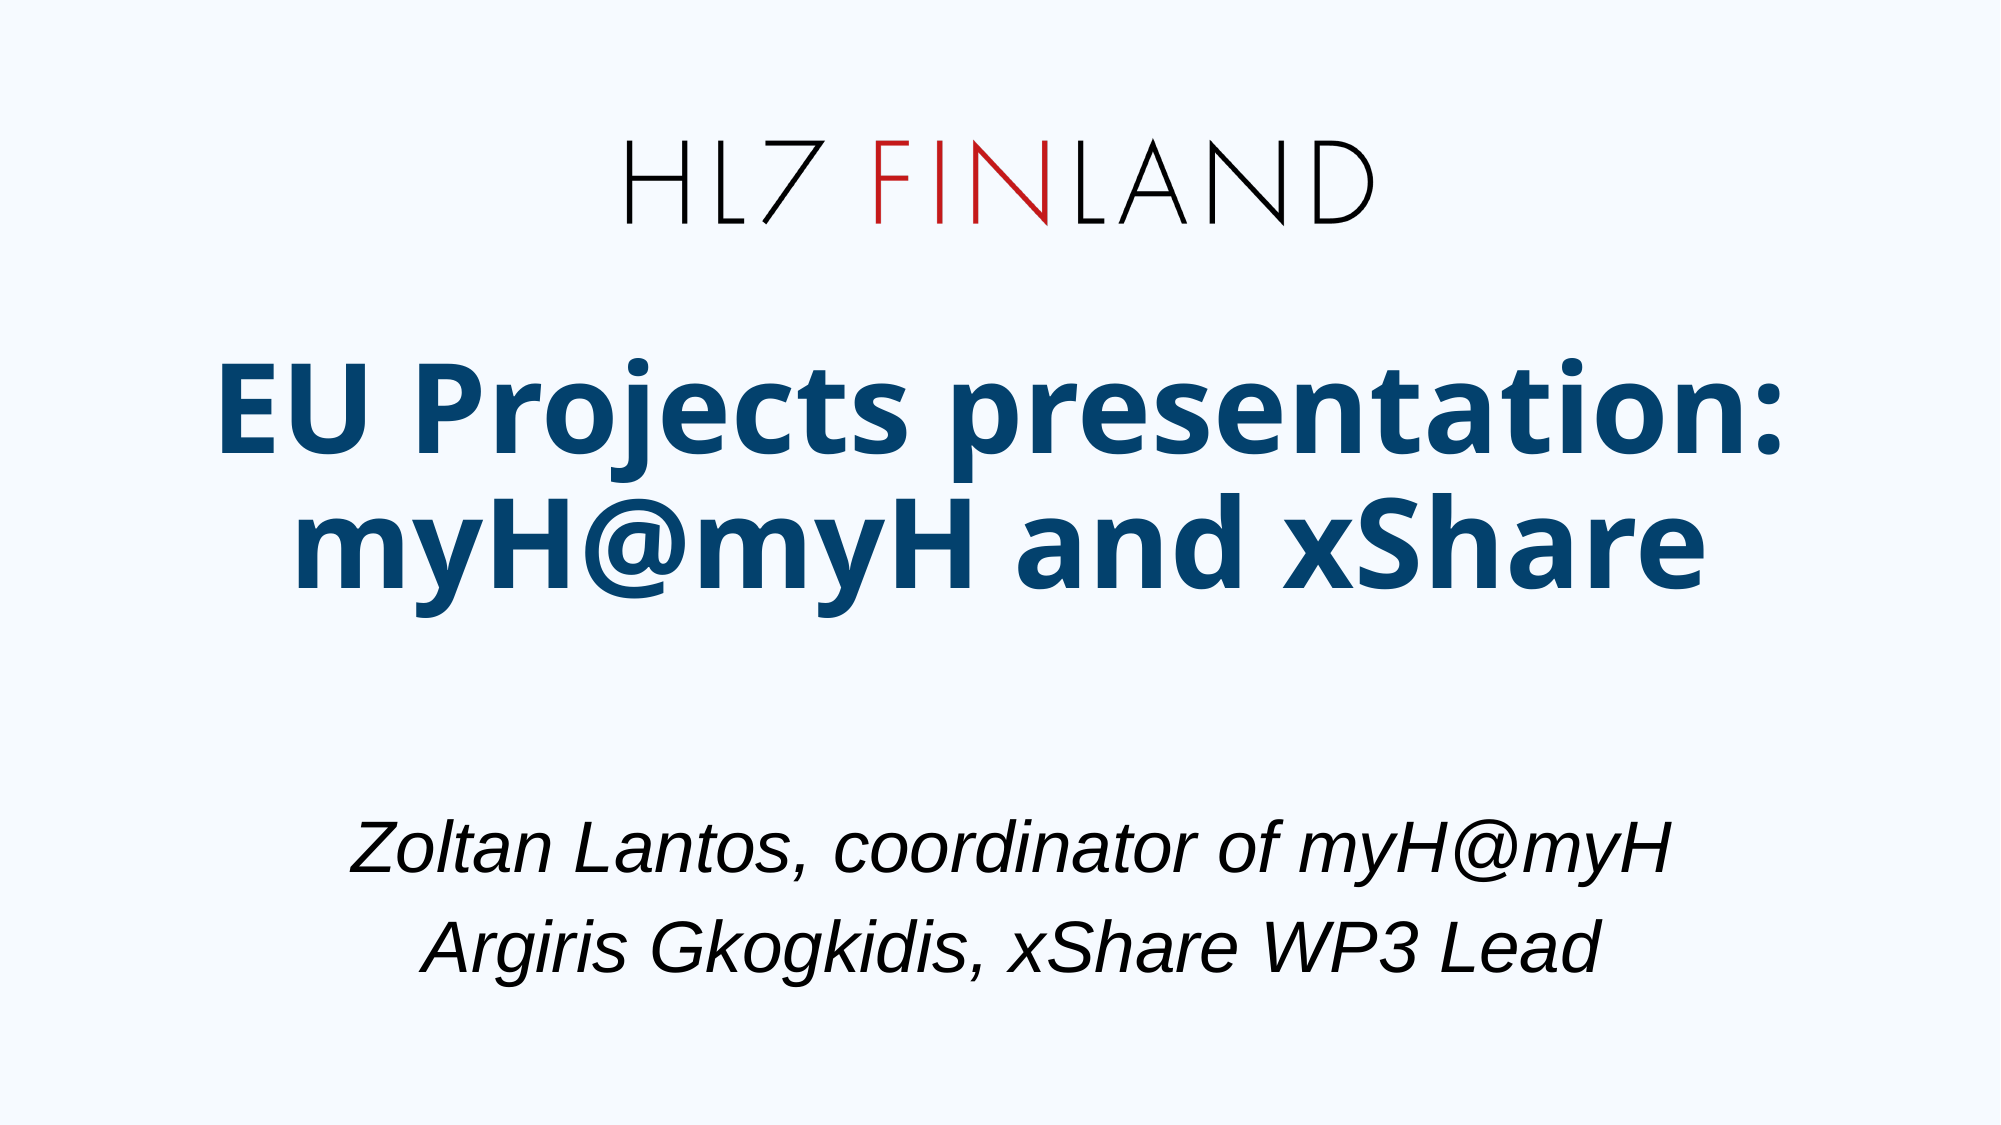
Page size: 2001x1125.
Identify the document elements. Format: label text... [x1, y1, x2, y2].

picture [623, 133, 1377, 232]
subtitle Zoltan Lantos, coordinator of myH@myH Argiris Gkogkidis, xShare WP3 Lead [24, 802, 2000, 1074]
title EU Projects presentation: myH@myH and xShare [142, 231, 1858, 623]
